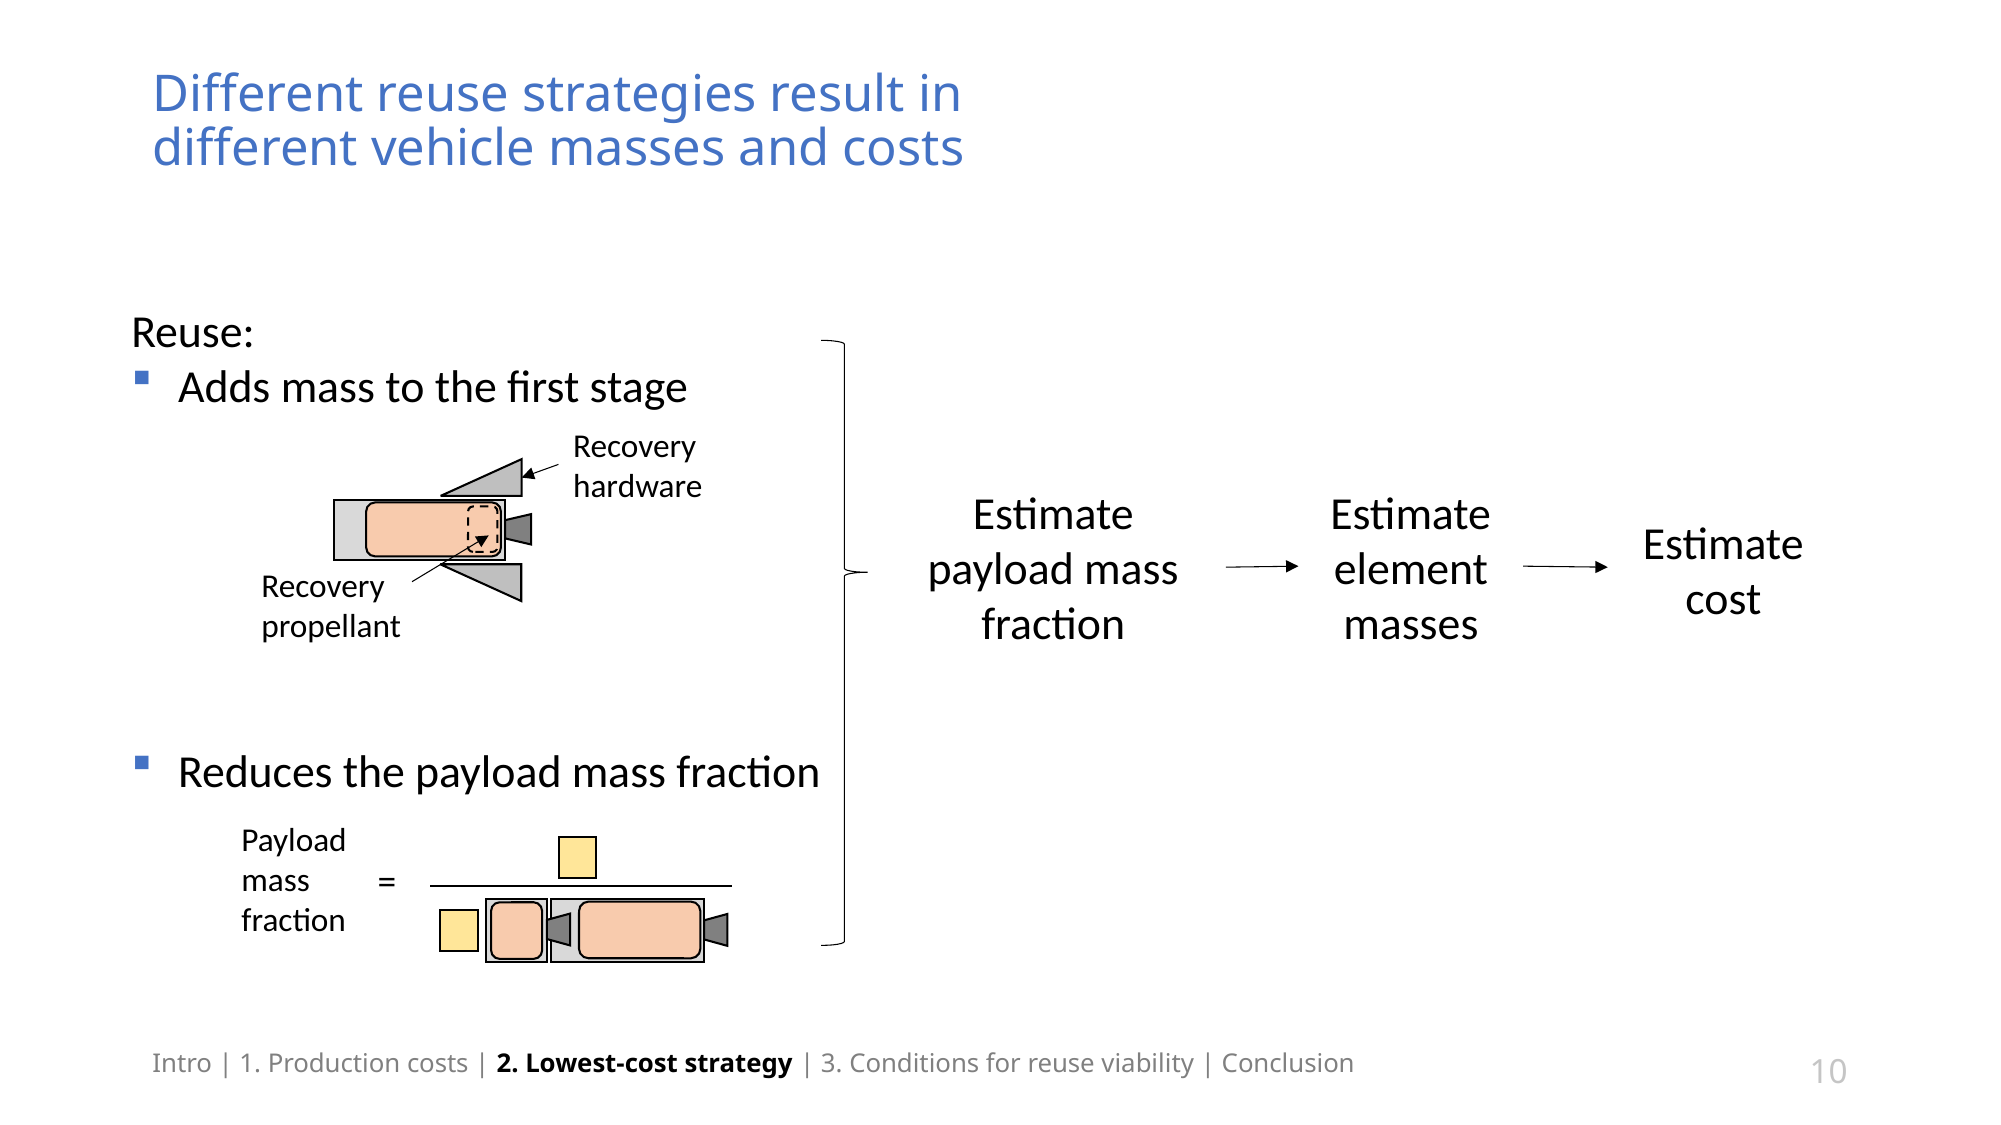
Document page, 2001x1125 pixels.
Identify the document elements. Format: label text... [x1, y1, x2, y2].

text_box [552, 887, 616, 1074]
text_box Payload mass fraction [226, 810, 414, 946]
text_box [411, 535, 489, 582]
text_box [821, 339, 868, 946]
text_box Intro | 1. Production costs | 2. Lowest-cost strategy | 3. Conditions for reuse viability | Conclusion [137, 1042, 1402, 1103]
text_box Reuse: Adds mass to the first stage Reduces the payload mass fraction [116, 293, 843, 804]
text_box Estimate cost [1621, 506, 1825, 632]
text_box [521, 465, 559, 478]
text_box Estimate element masses [1298, 476, 1524, 656]
text_box Estimate payload mass fraction [899, 476, 1208, 656]
text_box = [362, 849, 412, 910]
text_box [552, 786, 616, 886]
text_box Recovery propellant [246, 556, 460, 652]
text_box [361, 431, 504, 629]
slide_number 10 [1412, 1042, 1863, 1103]
text_box Recovery hardware [558, 417, 760, 512]
title Different reuse strategies result in different vehicle masses and costs [137, 59, 1863, 185]
